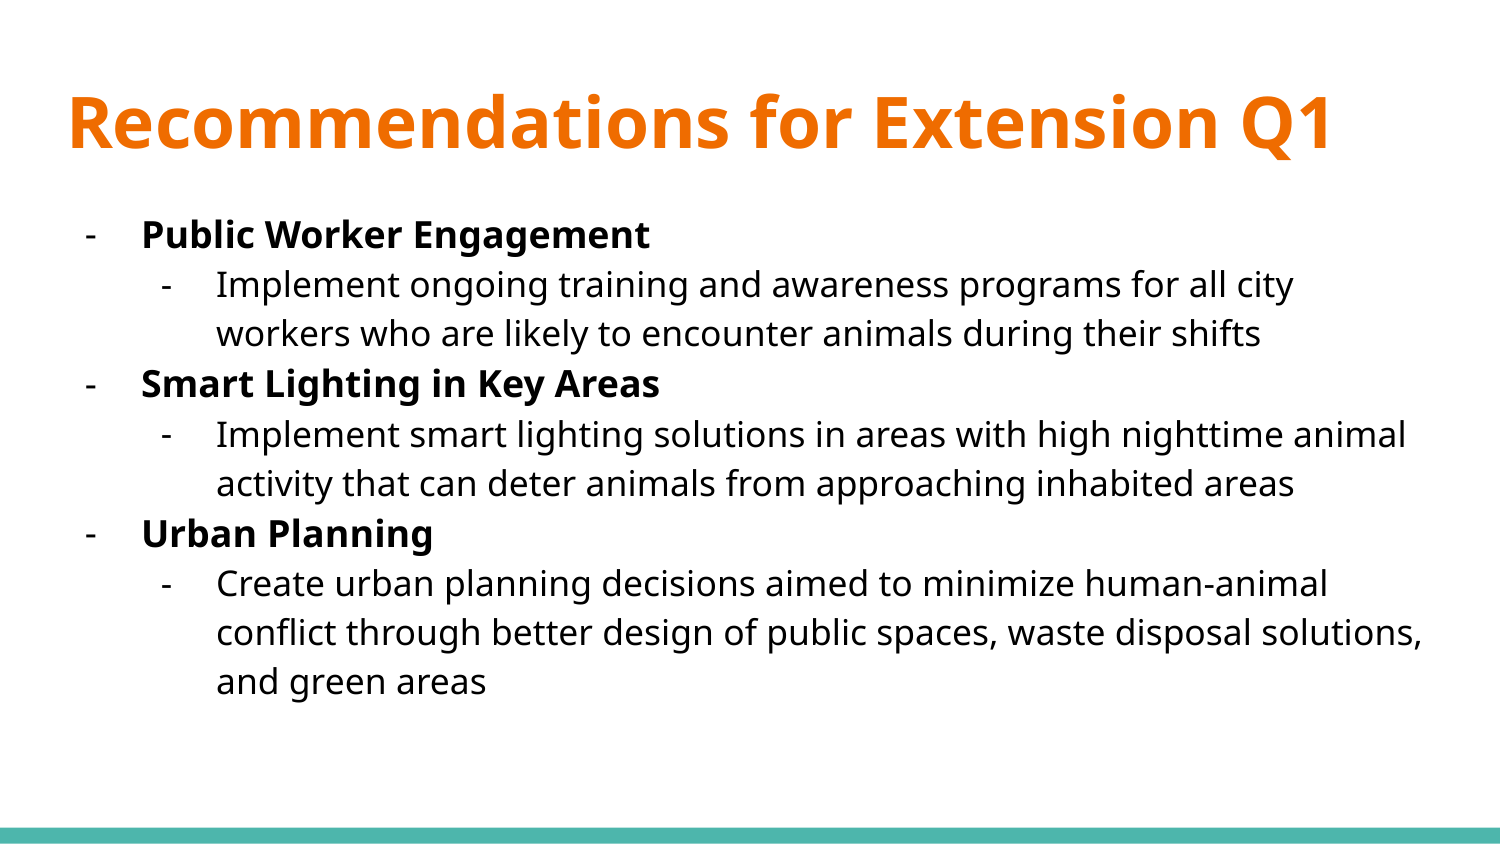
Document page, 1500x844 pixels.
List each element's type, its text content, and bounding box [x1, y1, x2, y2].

title Recommendations for Extension Q1 [51, 62, 1449, 179]
list Public Worker Engagement Implement ongoing training and awareness programs for all city workers who are likely to encounter animals during their shifts Smart Lighting in Key Areas Implement smart lighting solutions in areas with high nighttime animal activity that can deter animals from approaching inhabited areas Urban Planning Create urban planning decisions aimed to minimize human-animal conflict through better design of public spaces, waste disposal solutions, and green areas [51, 189, 1449, 825]
